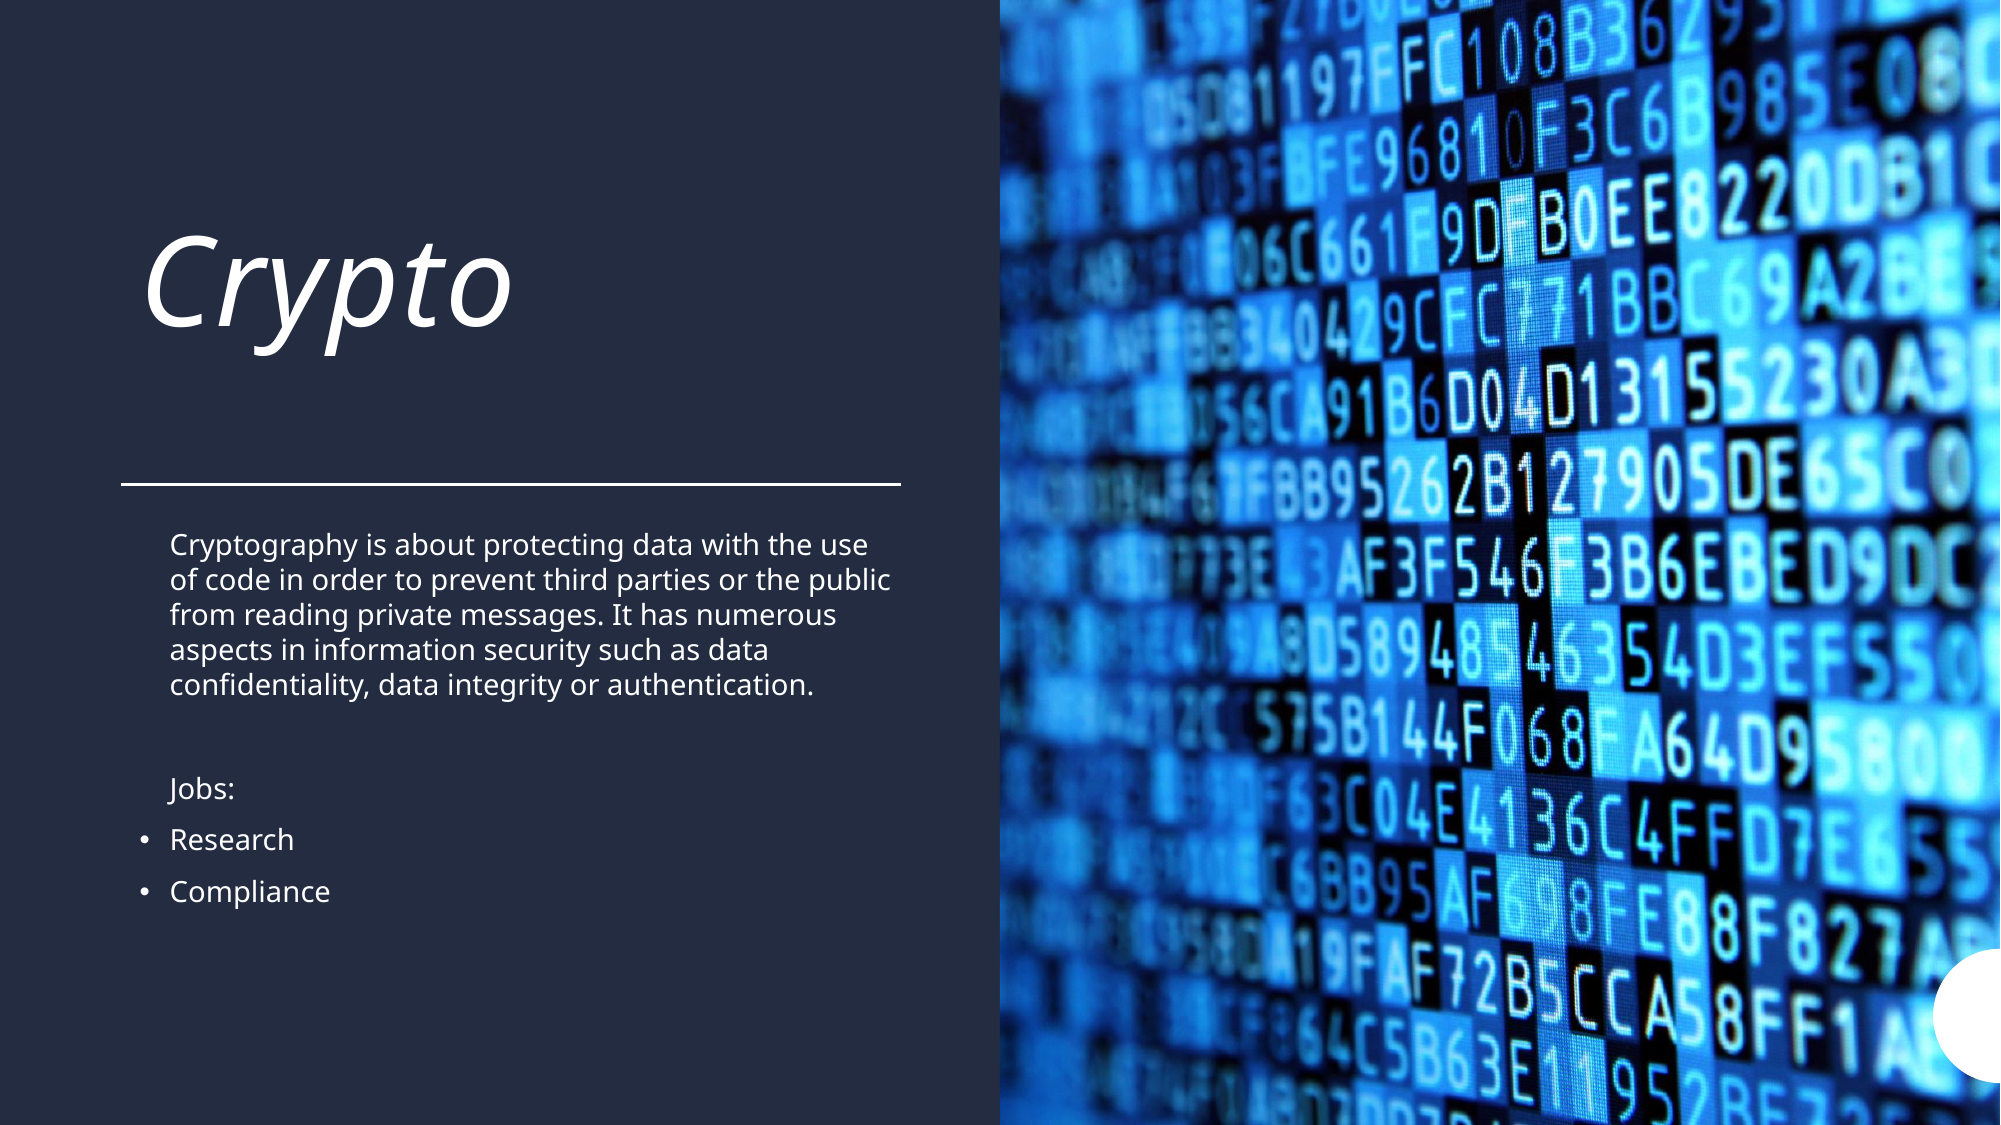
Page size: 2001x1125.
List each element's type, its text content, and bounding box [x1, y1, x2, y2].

text_box [0, 0, 999, 1125]
picture [999, 0, 2000, 1125]
subtitle Cryptography is about protecting data with the use of code in order to prevent third parties or the public from reading private messages. It has numerous aspects in information security such as data confidentiality, data integrity or authentication. Jobs: Research Compliance [124, 518, 909, 949]
title Crypto [124, 124, 909, 448]
